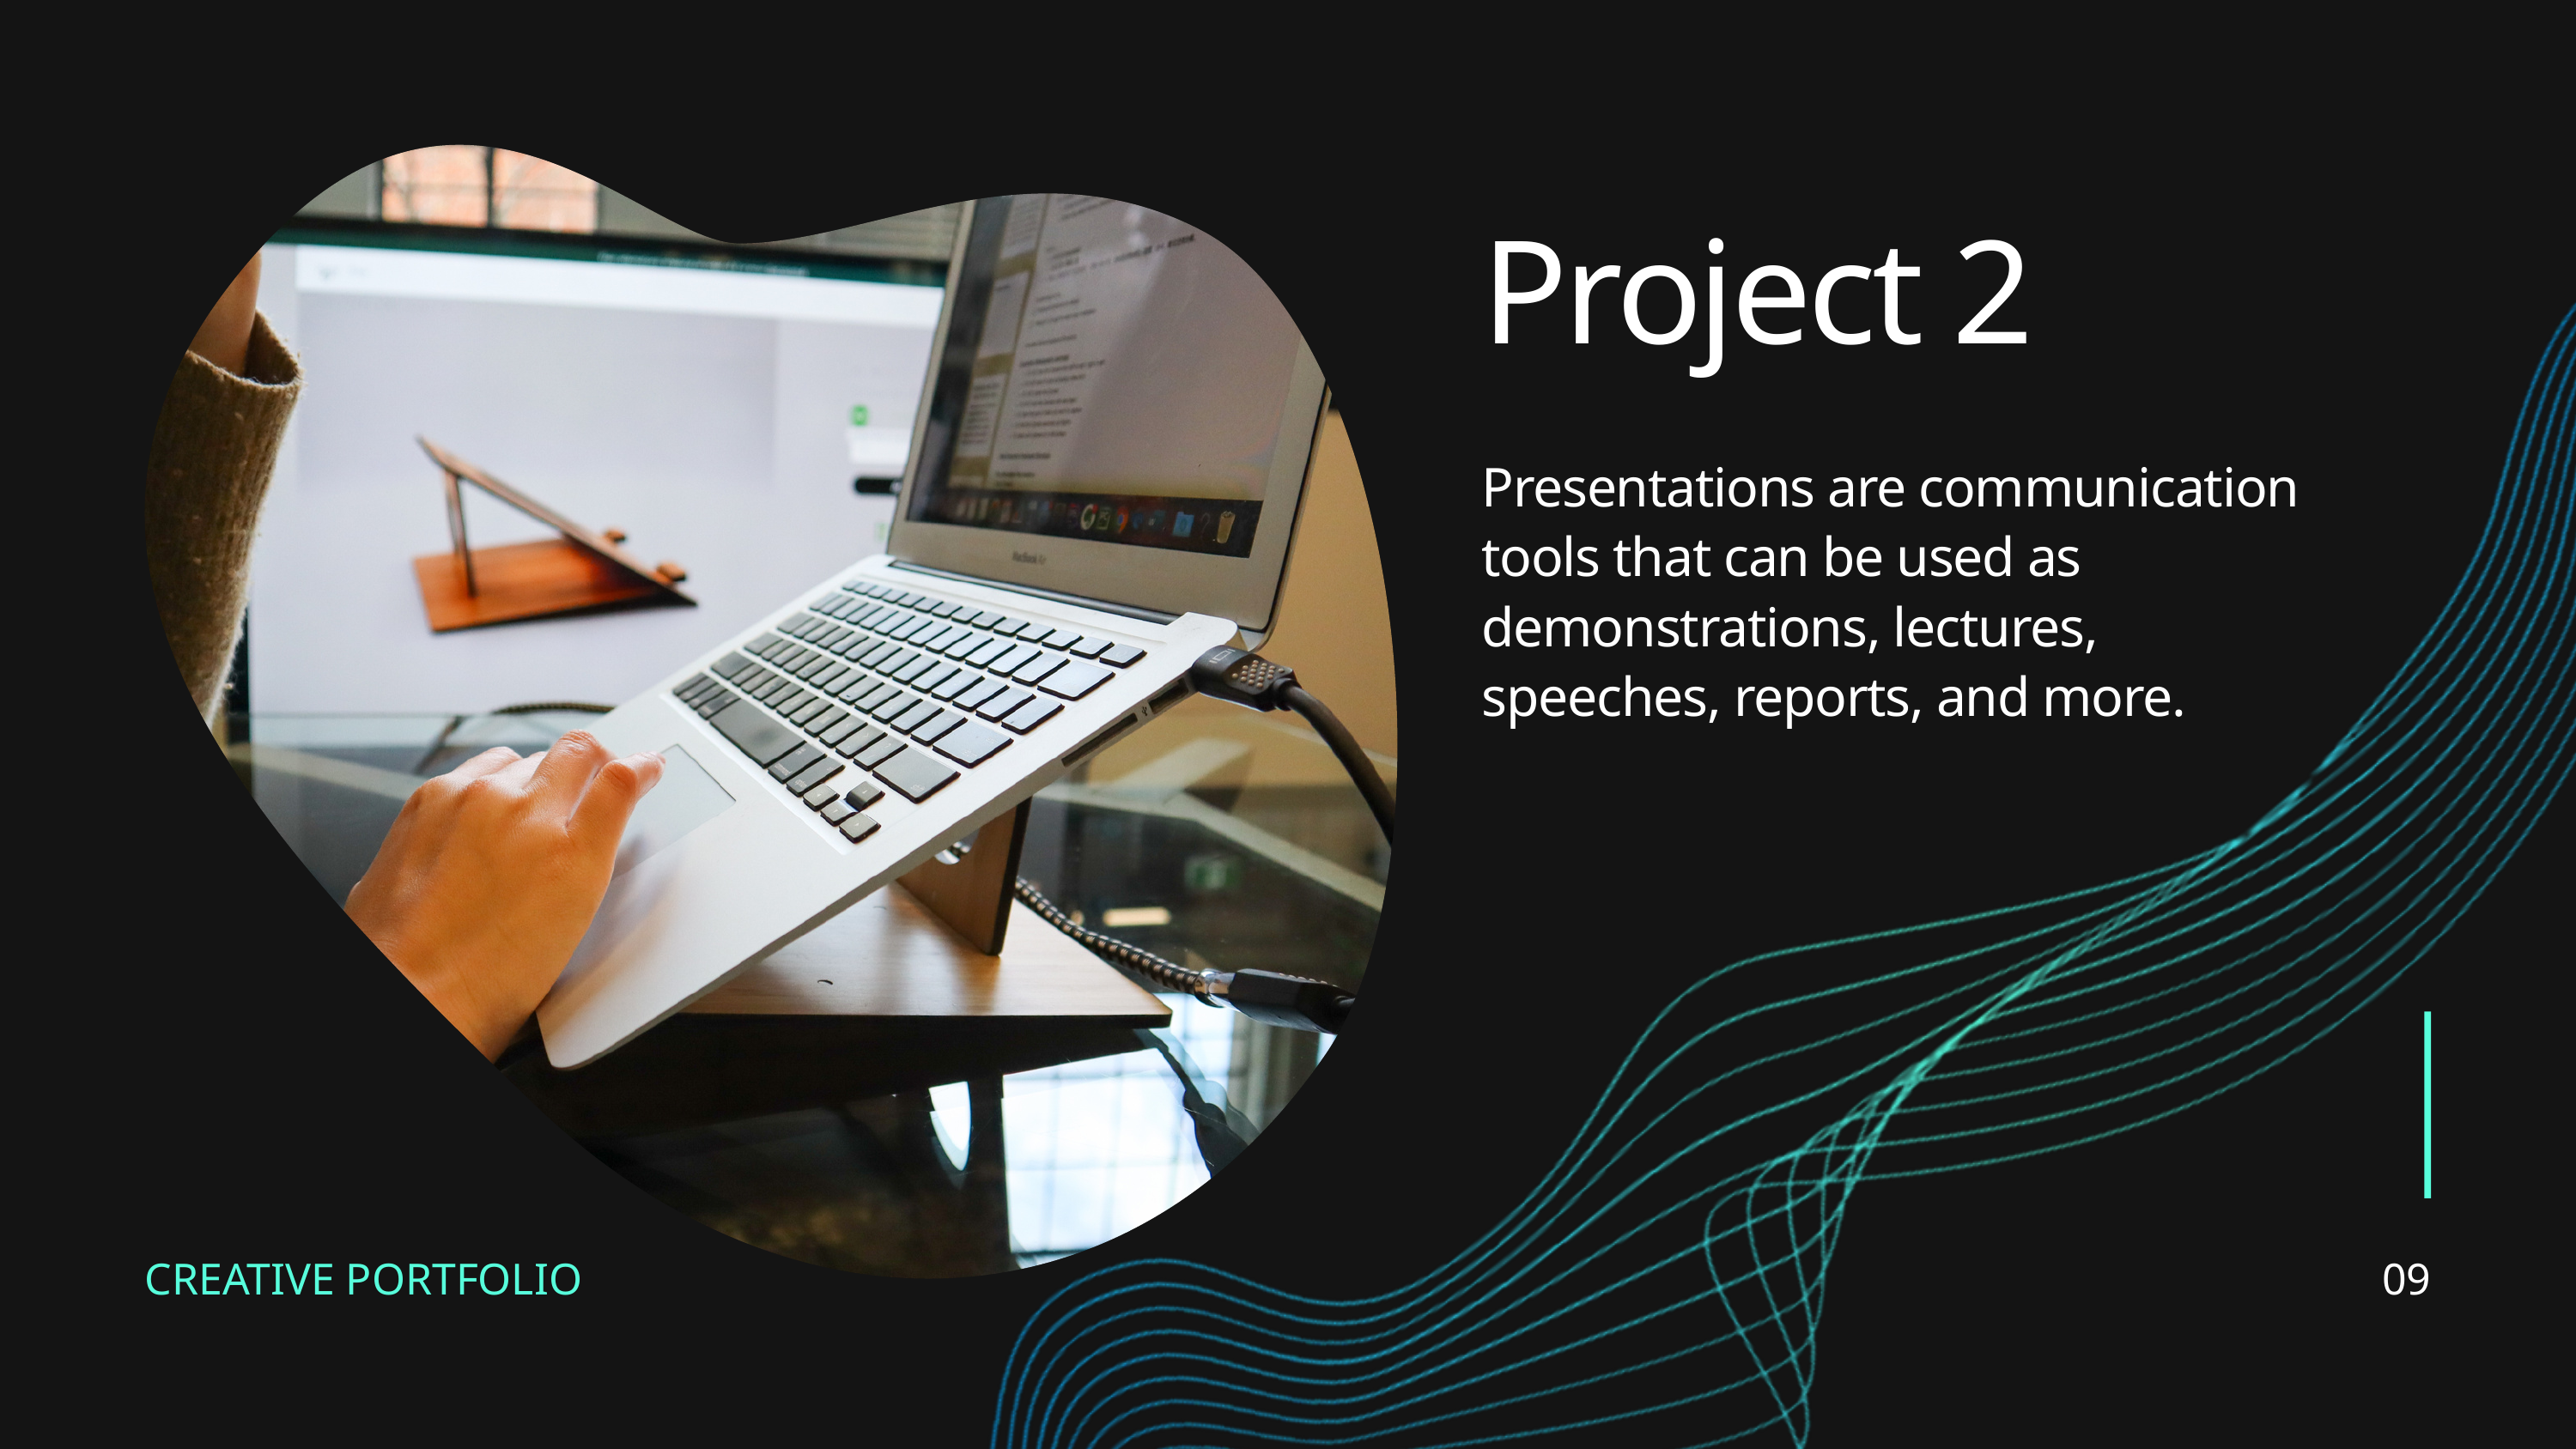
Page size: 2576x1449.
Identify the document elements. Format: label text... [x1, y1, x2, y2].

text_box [1481, 206, 2315, 724]
text_box CREATIVE PORTFOLIO [144, 1286, 727, 1304]
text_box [2343, 1011, 2432, 1304]
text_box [144, 144, 1398, 1279]
picture [846, 101, 2576, 1449]
